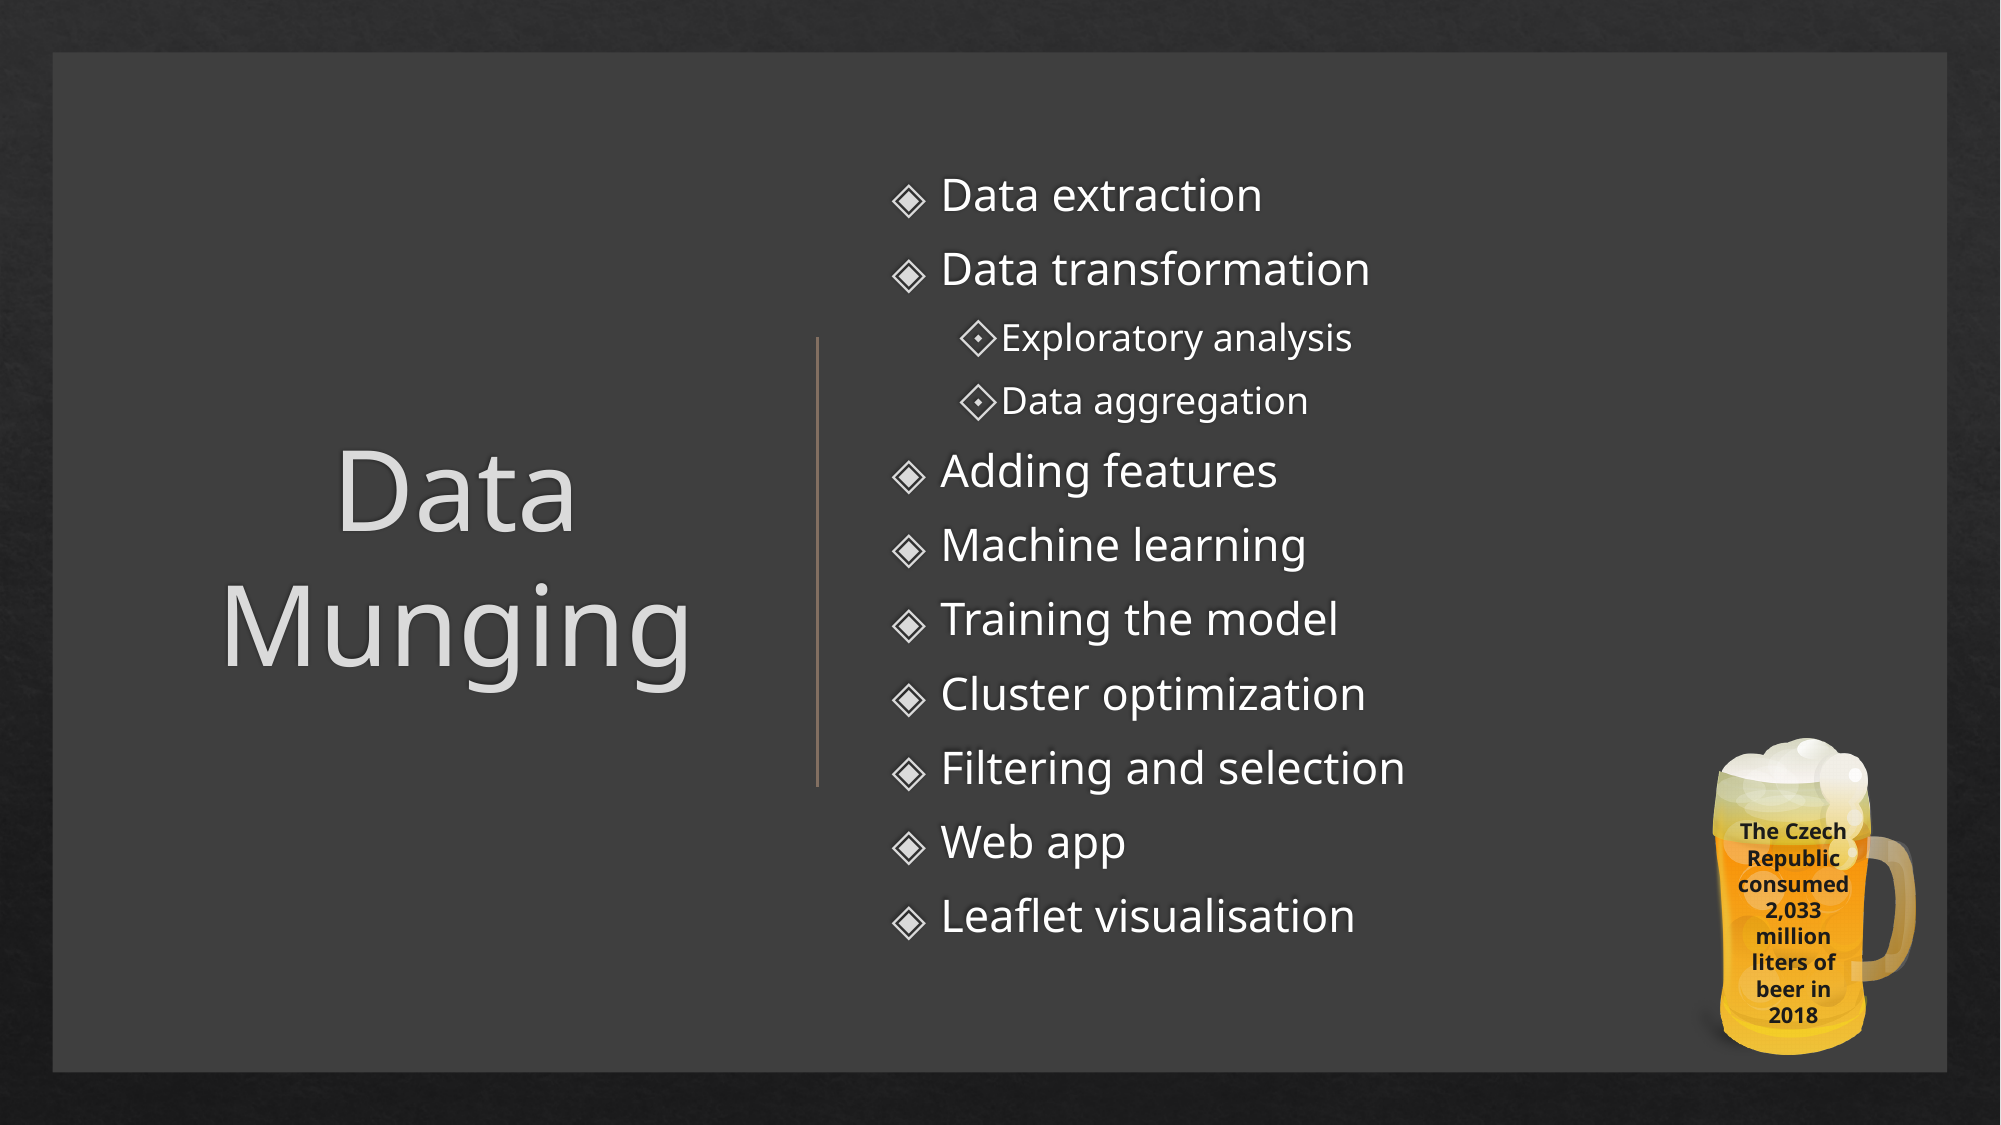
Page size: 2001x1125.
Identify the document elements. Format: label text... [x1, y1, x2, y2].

title Data Munging [149, 158, 764, 950]
text_box [52, 52, 1948, 1073]
list Data extraction Data transformation Exploratory analysis Data aggregation Adding features Machine learning Training the model Cluster optimization Filtering and selection Web app Leaflet visualisation [870, 158, 1849, 950]
text_box [0, 0, 2000, 1125]
picture [1689, 738, 1916, 1056]
